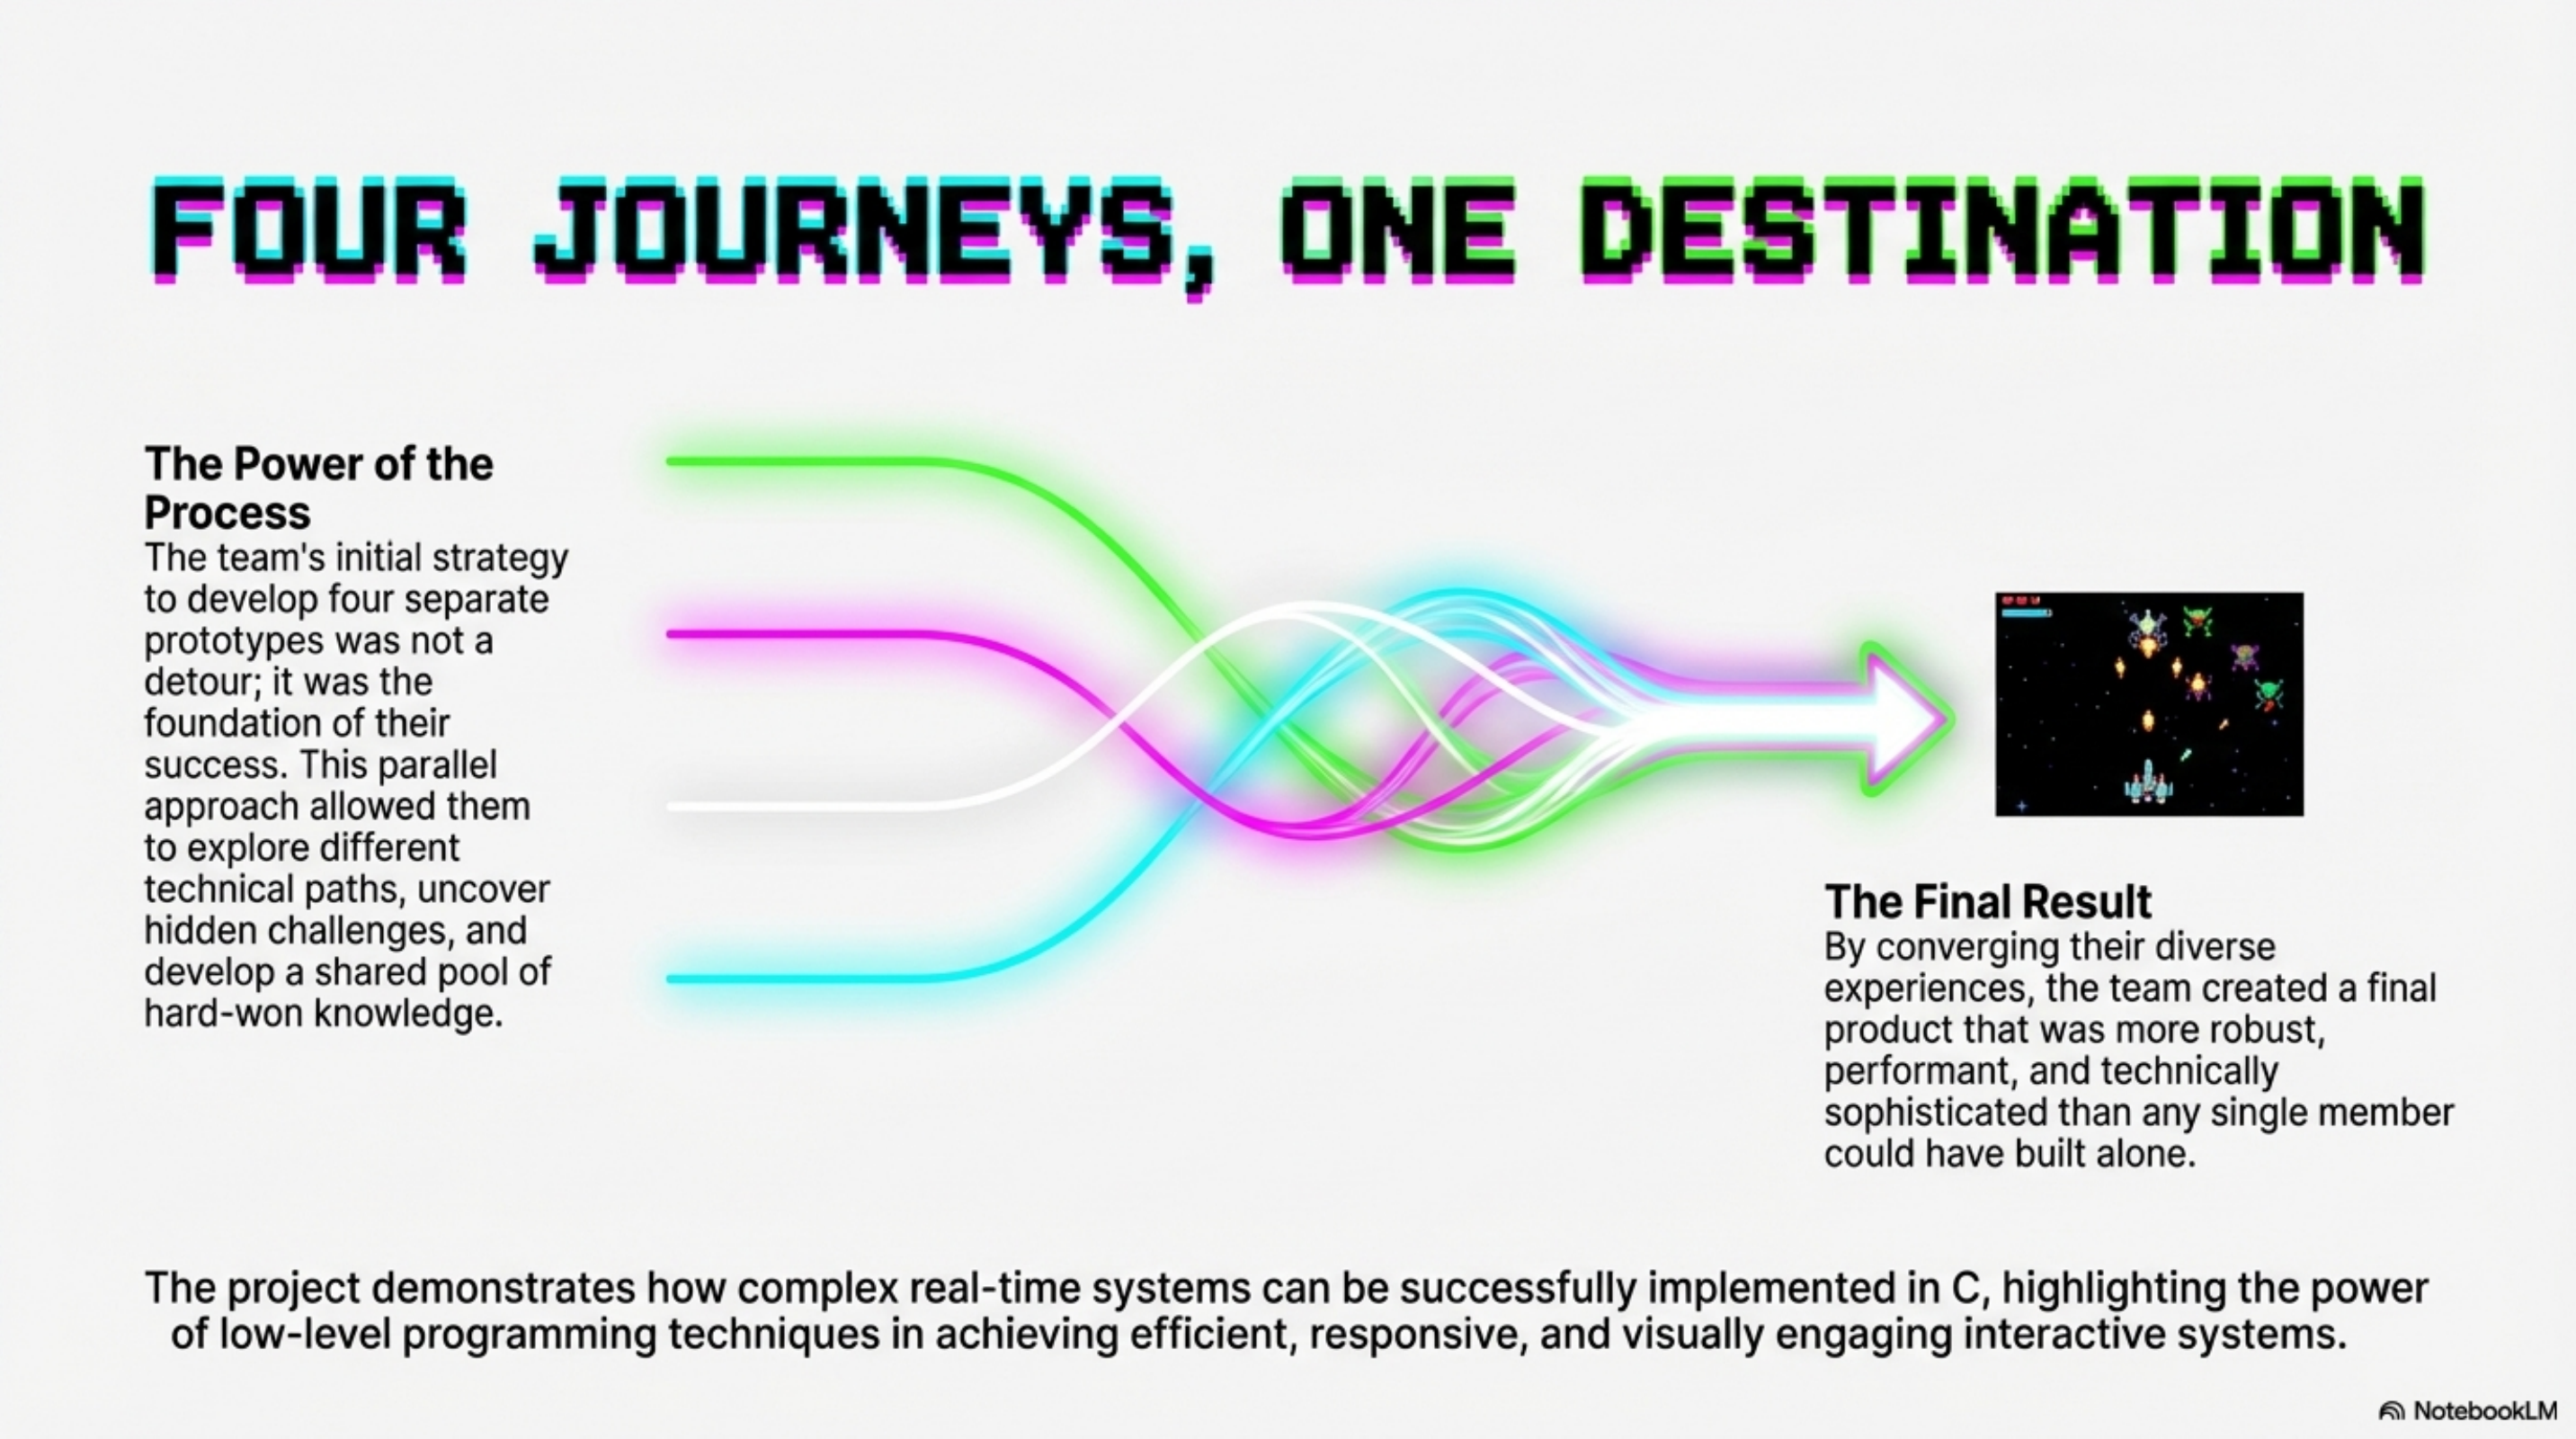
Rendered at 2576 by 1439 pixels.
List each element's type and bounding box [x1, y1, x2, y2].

text_box [0, 0, 2576, 1439]
